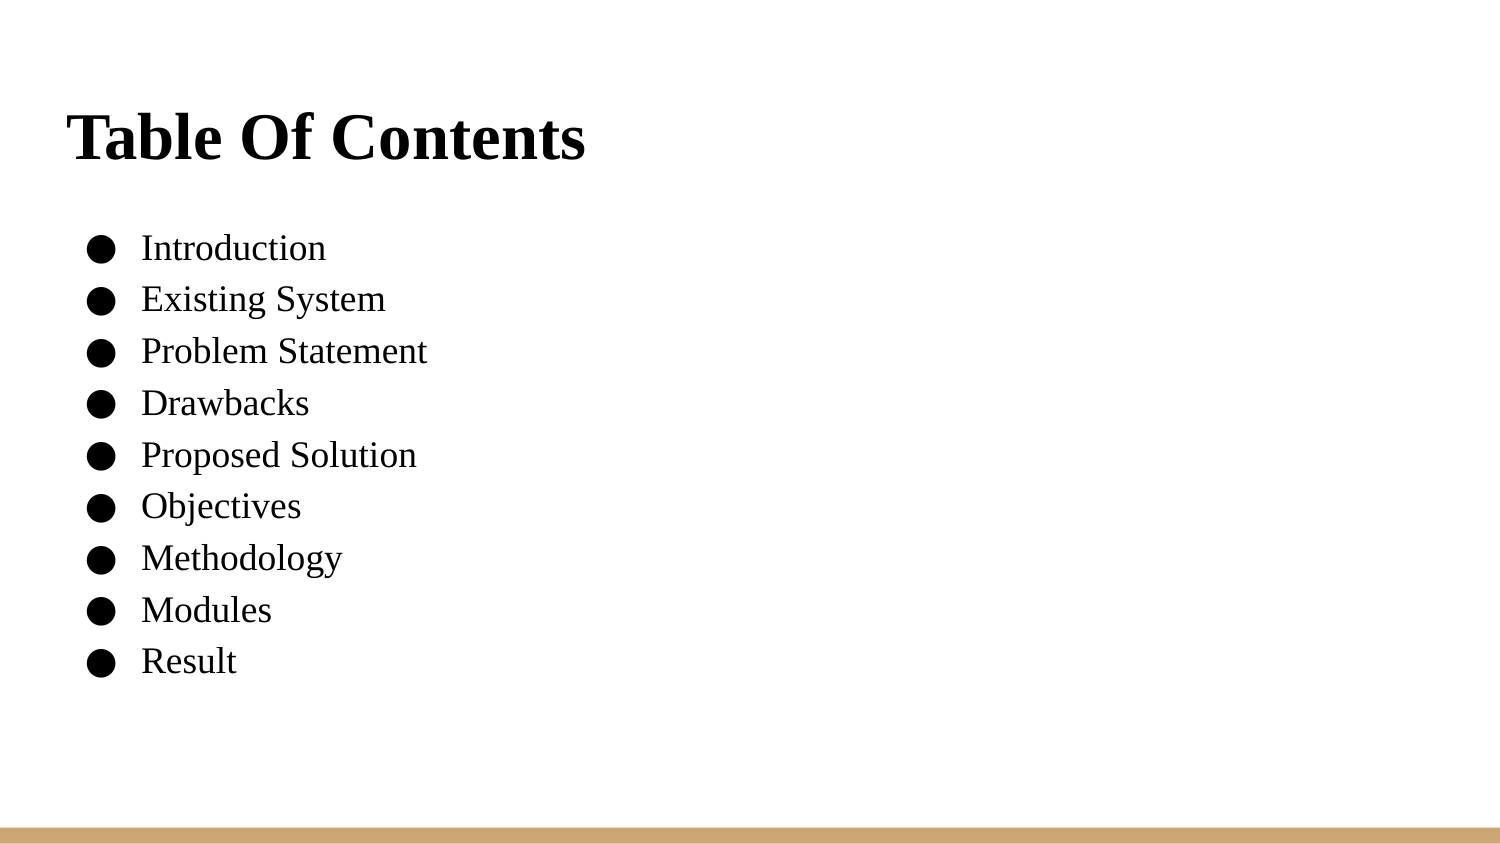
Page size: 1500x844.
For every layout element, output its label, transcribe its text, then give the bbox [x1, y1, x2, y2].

title Table Of Contents [51, 51, 1449, 189]
list Introduction Existing System Problem Statement Drawbacks Proposed Solution Objectives Methodology Modules Result [51, 200, 1449, 752]
